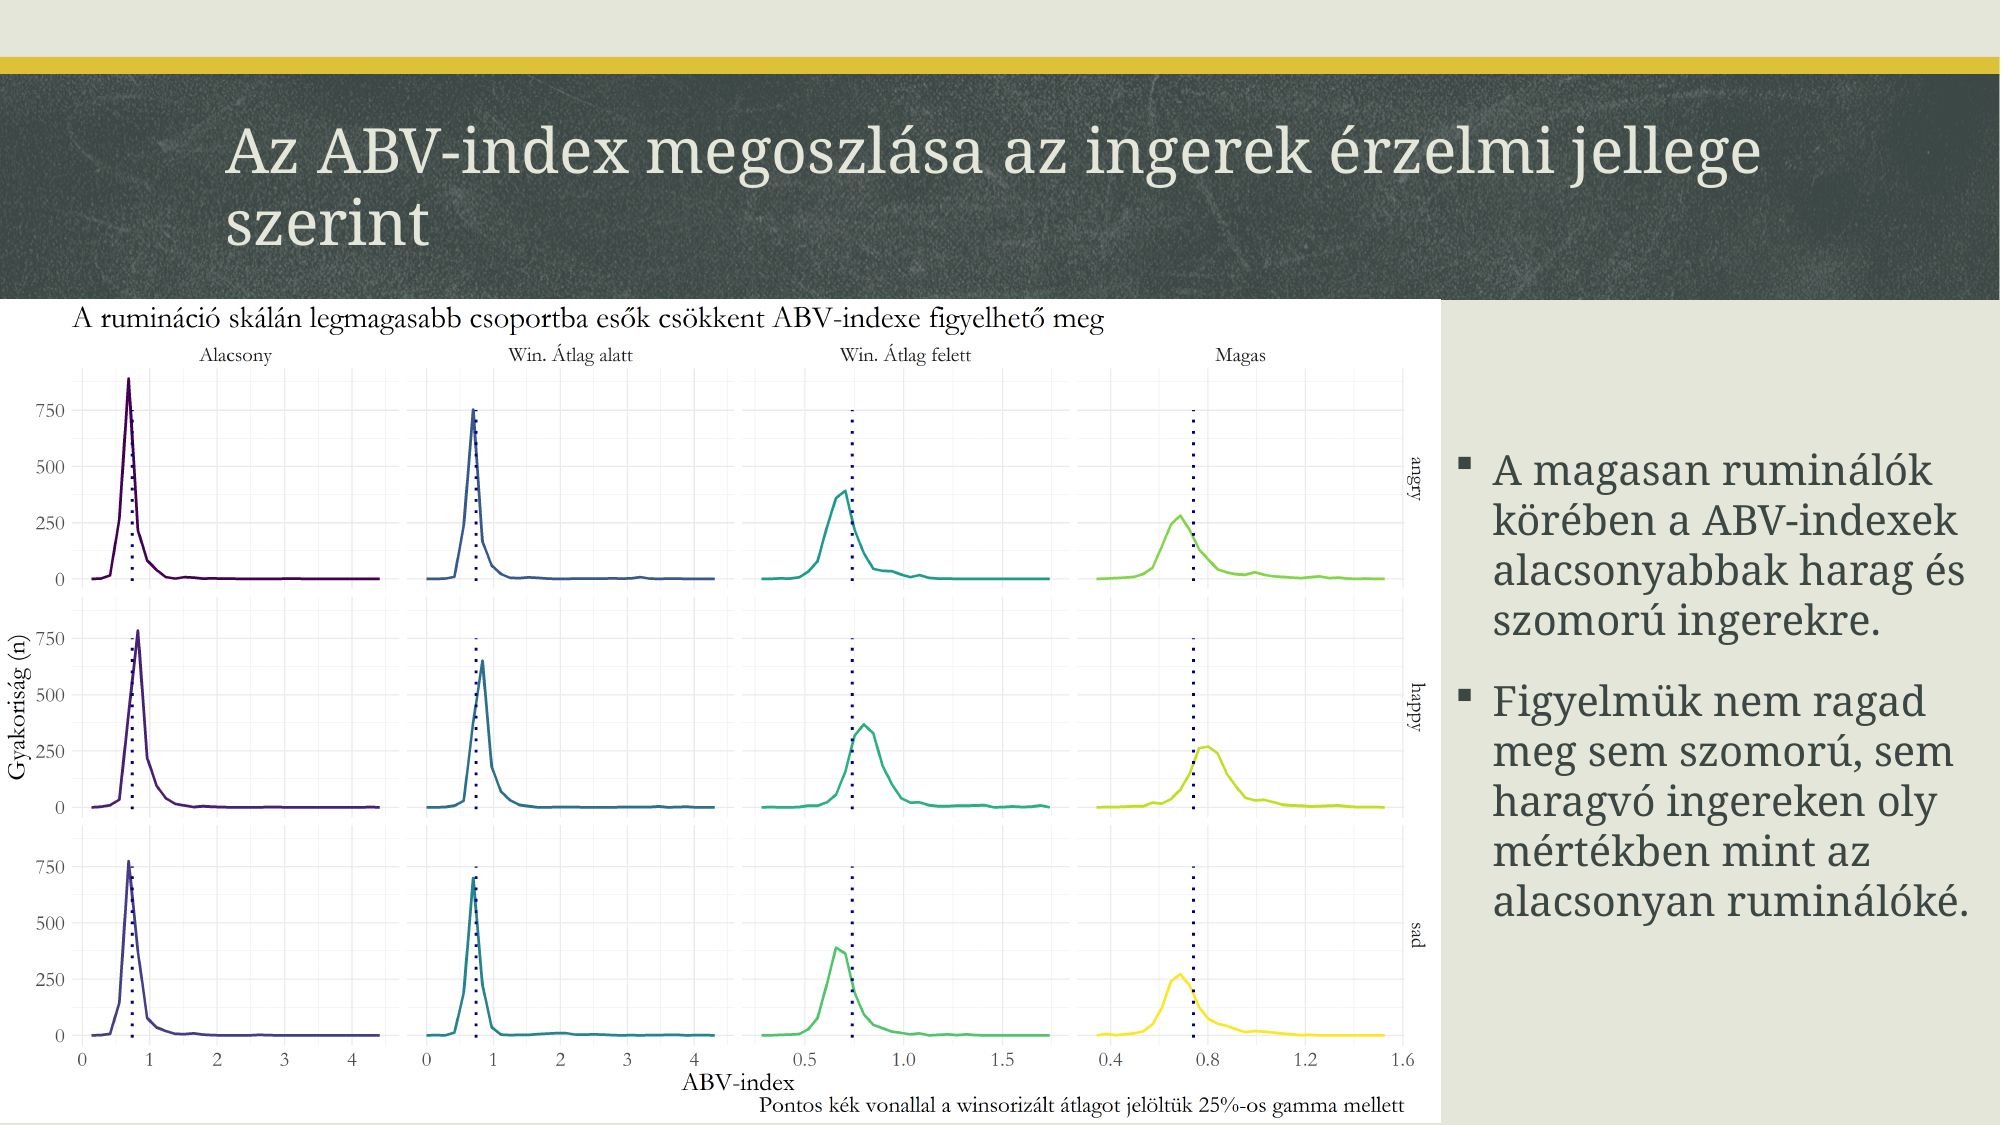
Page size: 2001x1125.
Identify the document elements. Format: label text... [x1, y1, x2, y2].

picture [0, 74, 2000, 1123]
title Az ABV-index megoszlása az ingerek érzelmi jellege szerint [210, 76, 1790, 300]
text_box A magasan ruminálók körében a ABV-indexek alacsonyabbak harag és szomorú ingerekre. Figyelmük nem ragad meg sem szomorú, sem haragvó ingereken oly mértékben mint az alacsonyan ruminálóké. [1440, 435, 2000, 1125]
